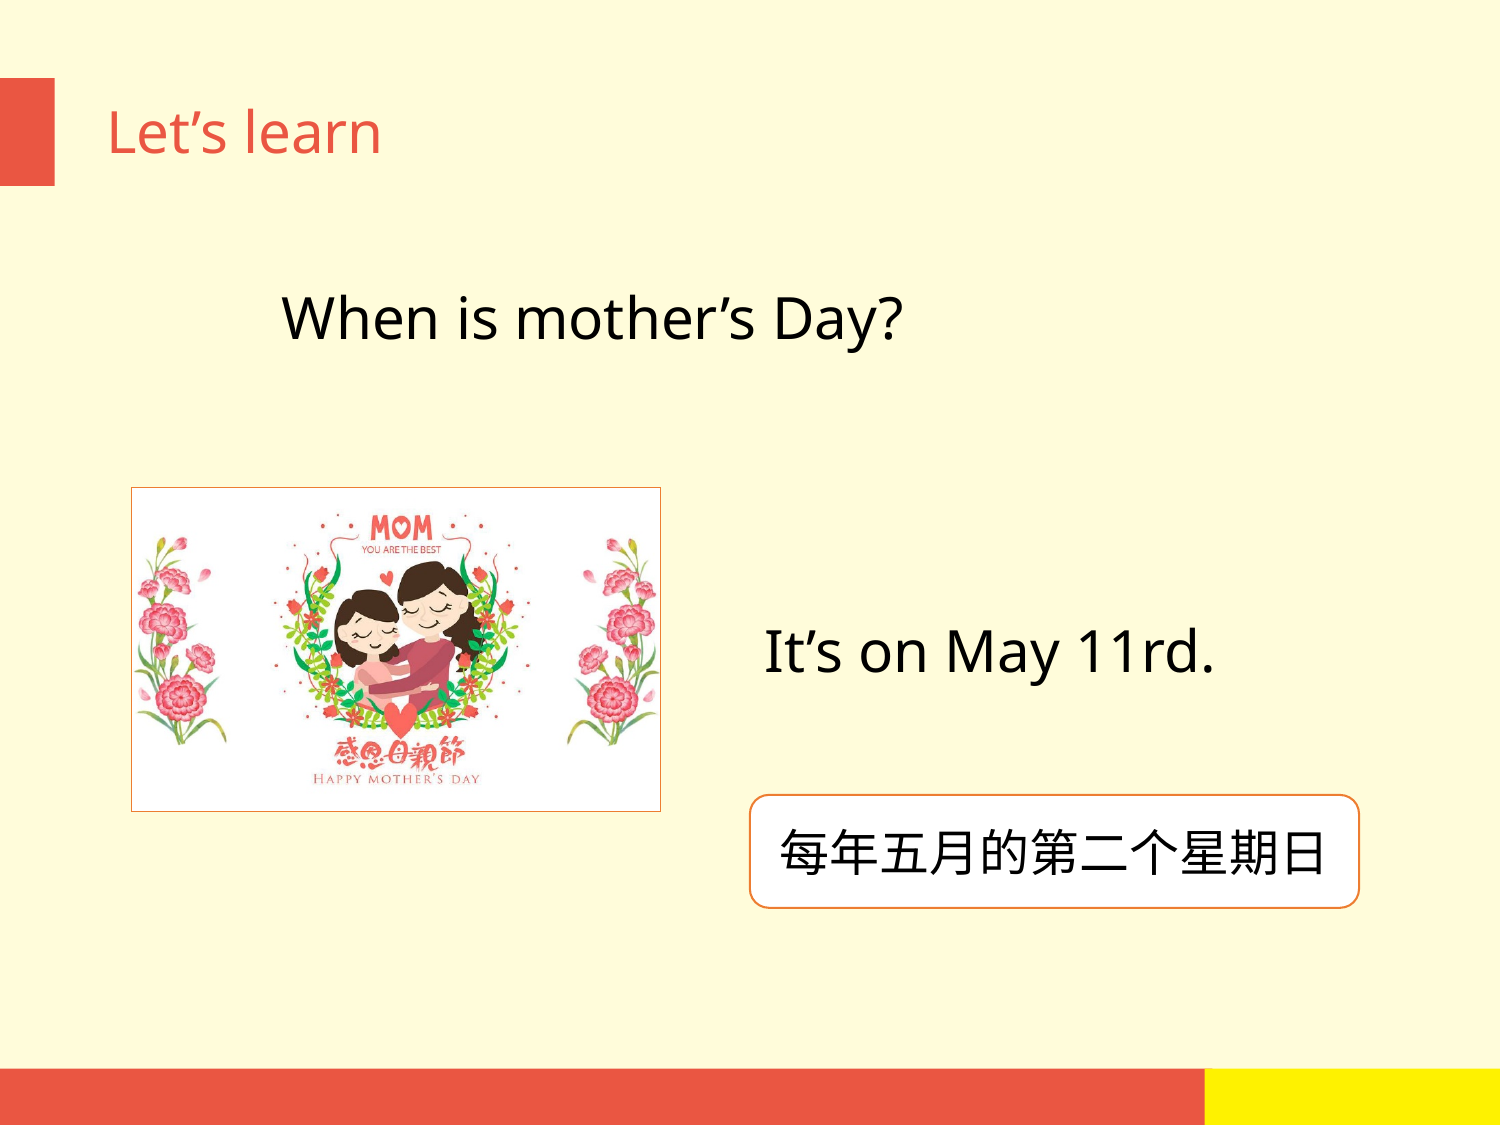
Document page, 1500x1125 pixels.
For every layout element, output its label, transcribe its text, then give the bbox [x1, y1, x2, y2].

text_box Let’s learn [91, 87, 679, 173]
text_box 每年五月的第二个星期日 [748, 793, 1361, 909]
text_box It’s on May 11rd. [750, 606, 1402, 692]
text_box When is mother’s Day? [267, 273, 1224, 359]
picture [131, 487, 661, 811]
